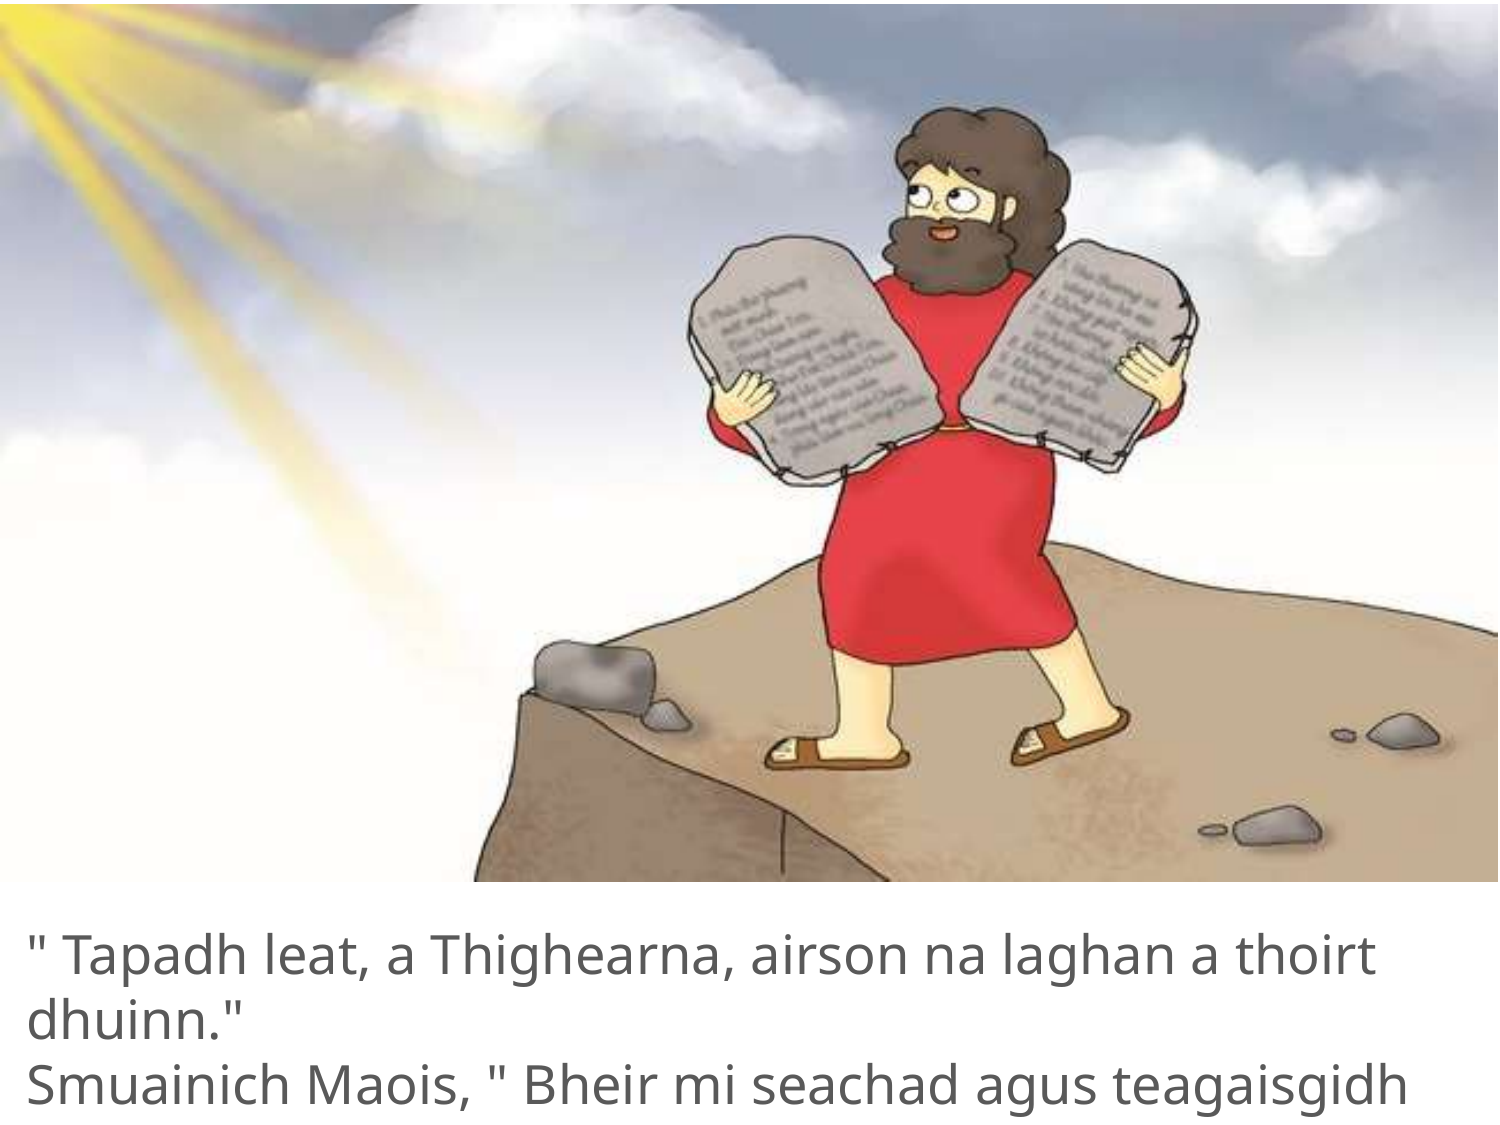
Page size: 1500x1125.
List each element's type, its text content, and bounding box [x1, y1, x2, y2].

text_box " Tapadh leat, a Thighearna, airson na laghan a thoirt dhuinn." Smuainich Maois, " Bheir mi seachad agus teagaisgidh mi na deich àitheantan luachmhor so." [11, 912, 1498, 1125]
picture [0, 4, 1498, 882]
